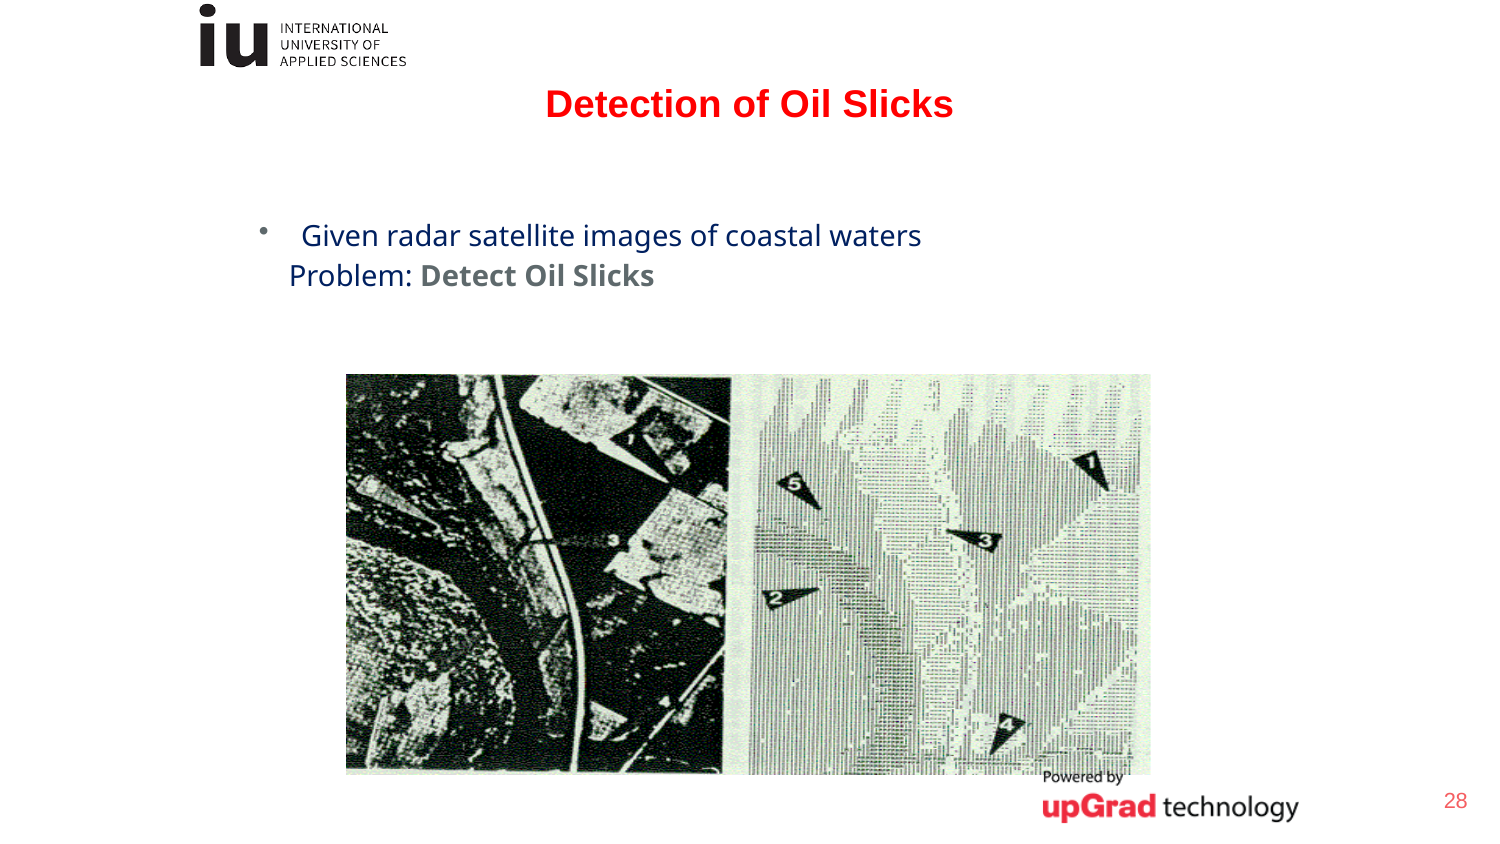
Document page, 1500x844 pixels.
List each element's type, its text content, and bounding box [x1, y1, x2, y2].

slide_number 28 [1392, 767, 1483, 833]
picture [196, 0, 409, 91]
title Detection of Oil Slicks [51, 64, 1449, 167]
picture [346, 374, 1313, 842]
list Given radar satellite images of coastal waters Problem: Detect Oil Slicks [243, 196, 1257, 807]
